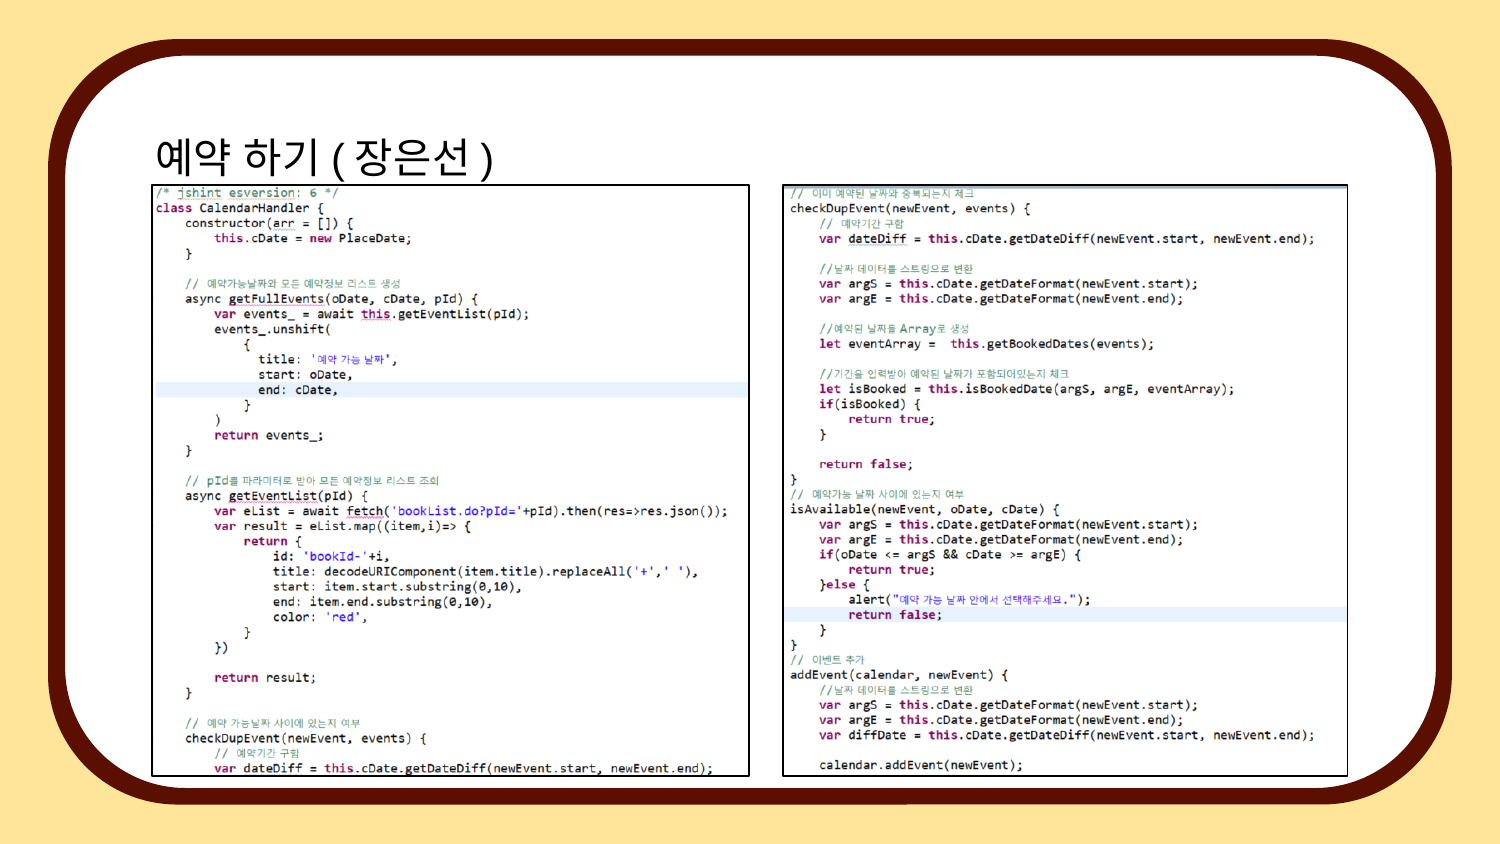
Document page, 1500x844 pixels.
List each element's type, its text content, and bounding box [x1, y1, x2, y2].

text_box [152, 185, 1347, 776]
text_box 예약 하기(장은선) [140, 117, 1391, 198]
